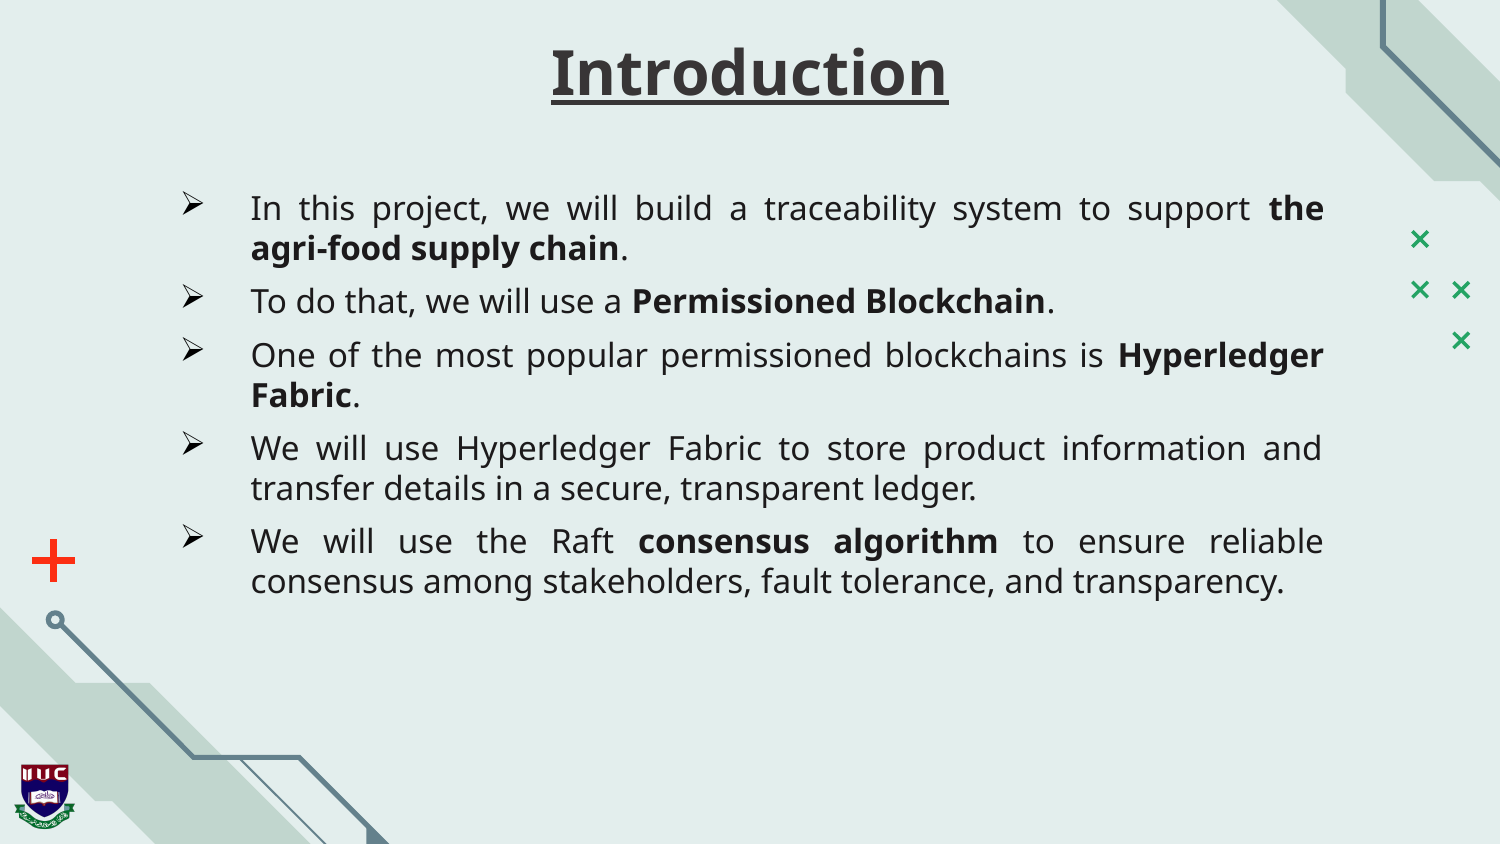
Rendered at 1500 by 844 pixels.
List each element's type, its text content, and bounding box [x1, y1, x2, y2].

text_box In this project, we will build a traceability system to support the agri-food supply chain. To do that, we will use a Permissioned Blockchain. One of the most popular permissioned blockchains is Hyperledger Fabric. We will use Hyperledger Fabric to store product information and transfer details in a secure, transparent ledger. We will use the Raft consensus algorithm to ensure reliable consensus among stakeholders, fault tolerance, and transparency. [160, 193, 1340, 595]
picture [11, 761, 78, 832]
text_box Introduction [85, 22, 1415, 119]
